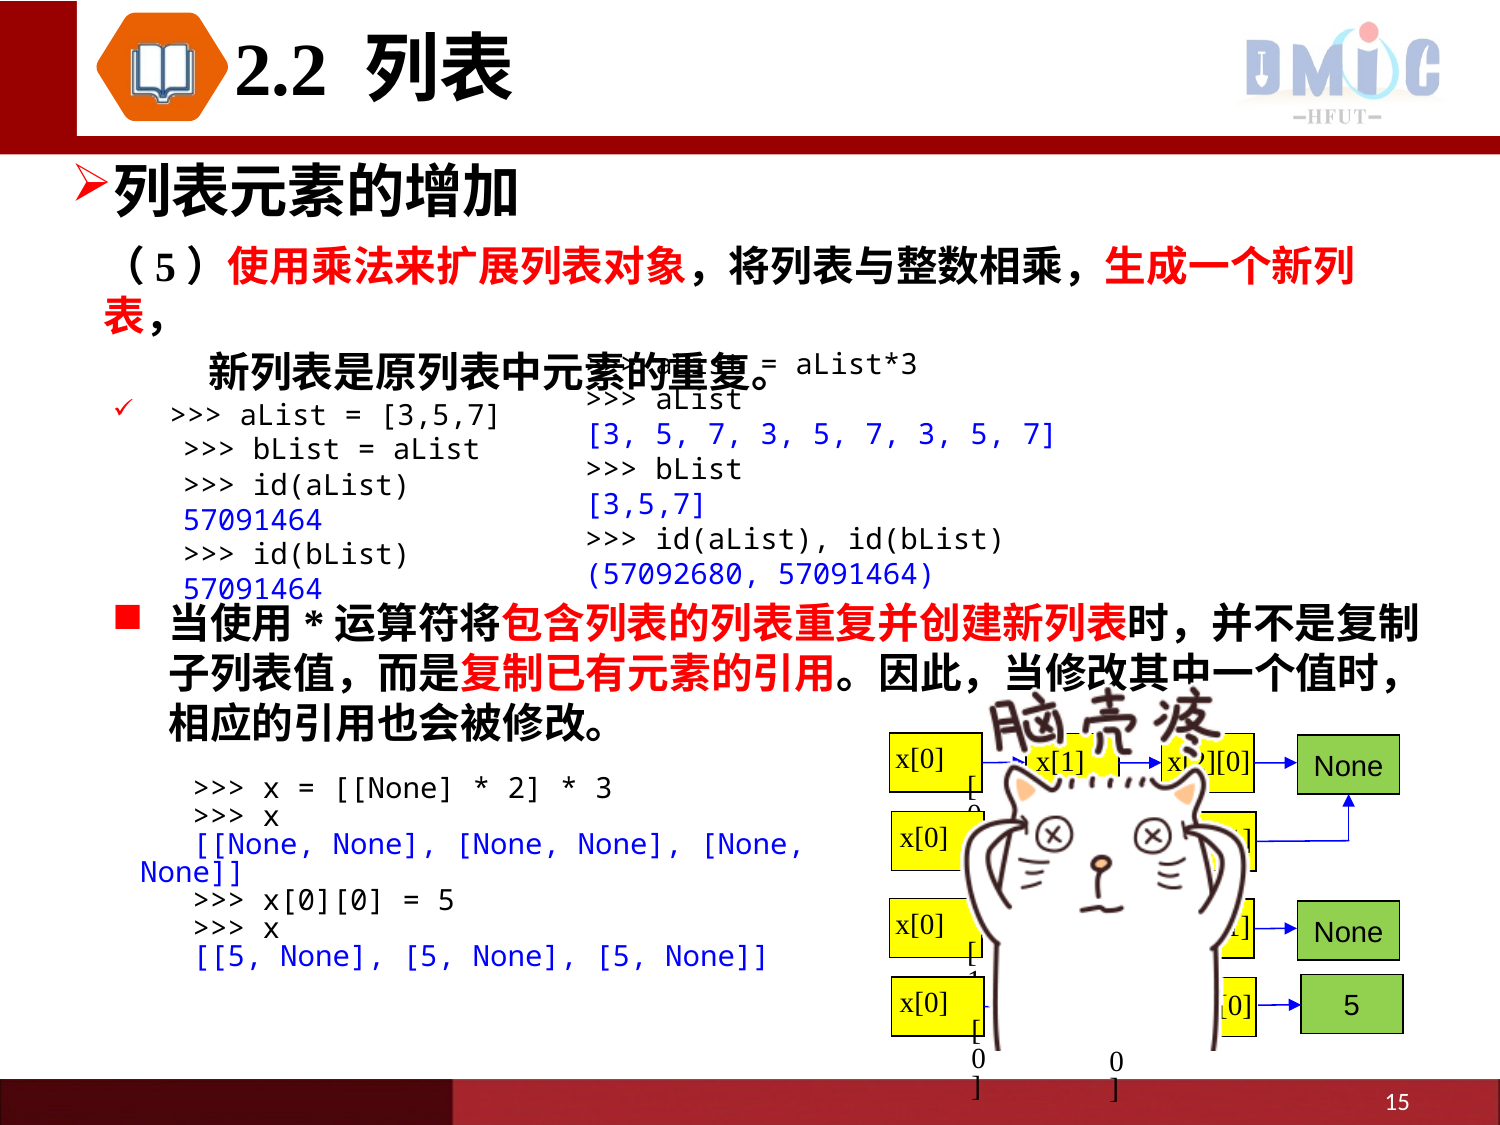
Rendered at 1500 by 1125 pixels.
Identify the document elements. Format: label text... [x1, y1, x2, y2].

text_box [0, 12, 886, 122]
list （5）使用乘法来扩展列表对象，将列表与整数相乘，生成一个新列表， 新列表是原列表中元素的重复。 >>> aList = [3,5,7] >>> bList = aList >>> id(aList) 57091464 >>> id(bList) 57091464 [88, 231, 1439, 870]
text_box 当使用*运算符将包含列表的列表重复并创建新列表时，并不是复制子列表值，而是复制已有元素的引用。因此，当修改其中一个值时，相应的引用也会被修改。 [97, 589, 1448, 755]
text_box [803, 732, 921, 872]
text_box 列表元素的增加 [56, 160, 536, 232]
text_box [1308, 732, 1400, 872]
slide_number 15 [1074, 1081, 1425, 1119]
text_box >>> x = [[None] * 2] * 3 >>> x [[None, None], [None, None], [None, None]] >>> x[0][0] = 5 >>> x [[5, None], [5, None], [5, None]] [125, 768, 911, 1008]
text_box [1210, 21, 1472, 132]
picture [926, 675, 1303, 1051]
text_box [803, 898, 921, 1037]
picture [0, 1079, 1500, 1125]
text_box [1308, 898, 1404, 1037]
text_box >>> aList = aList*3 >>> aList [3, 5, 7, 3, 5, 7, 3, 5, 7] >>> bList [3,5,7] >>> id(aList), id(bList) (57092680, 57091464) [560, 338, 1311, 589]
